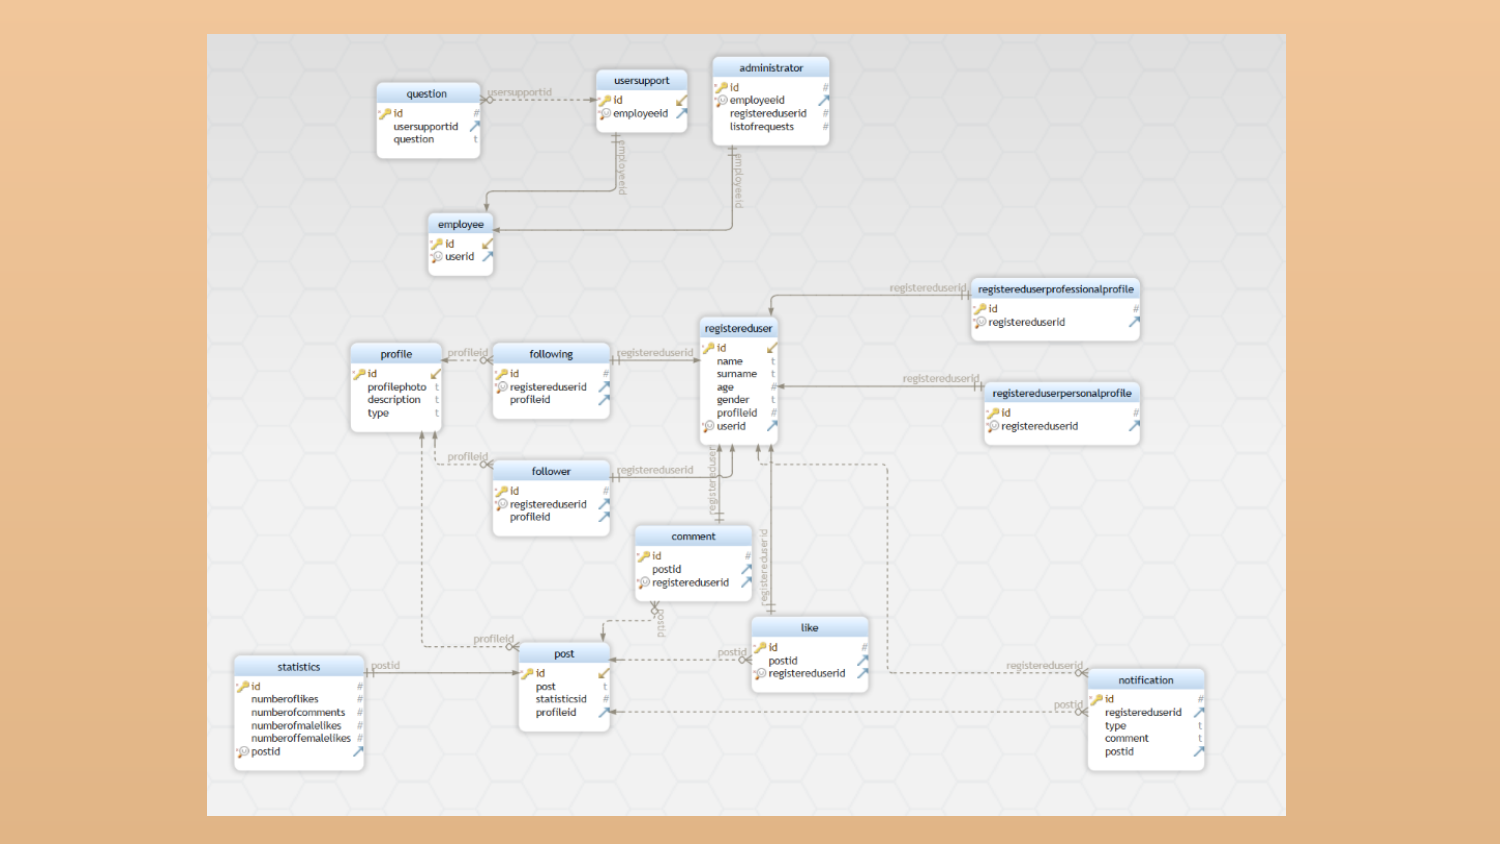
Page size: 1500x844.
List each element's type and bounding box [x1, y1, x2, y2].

picture [206, 34, 1286, 817]
